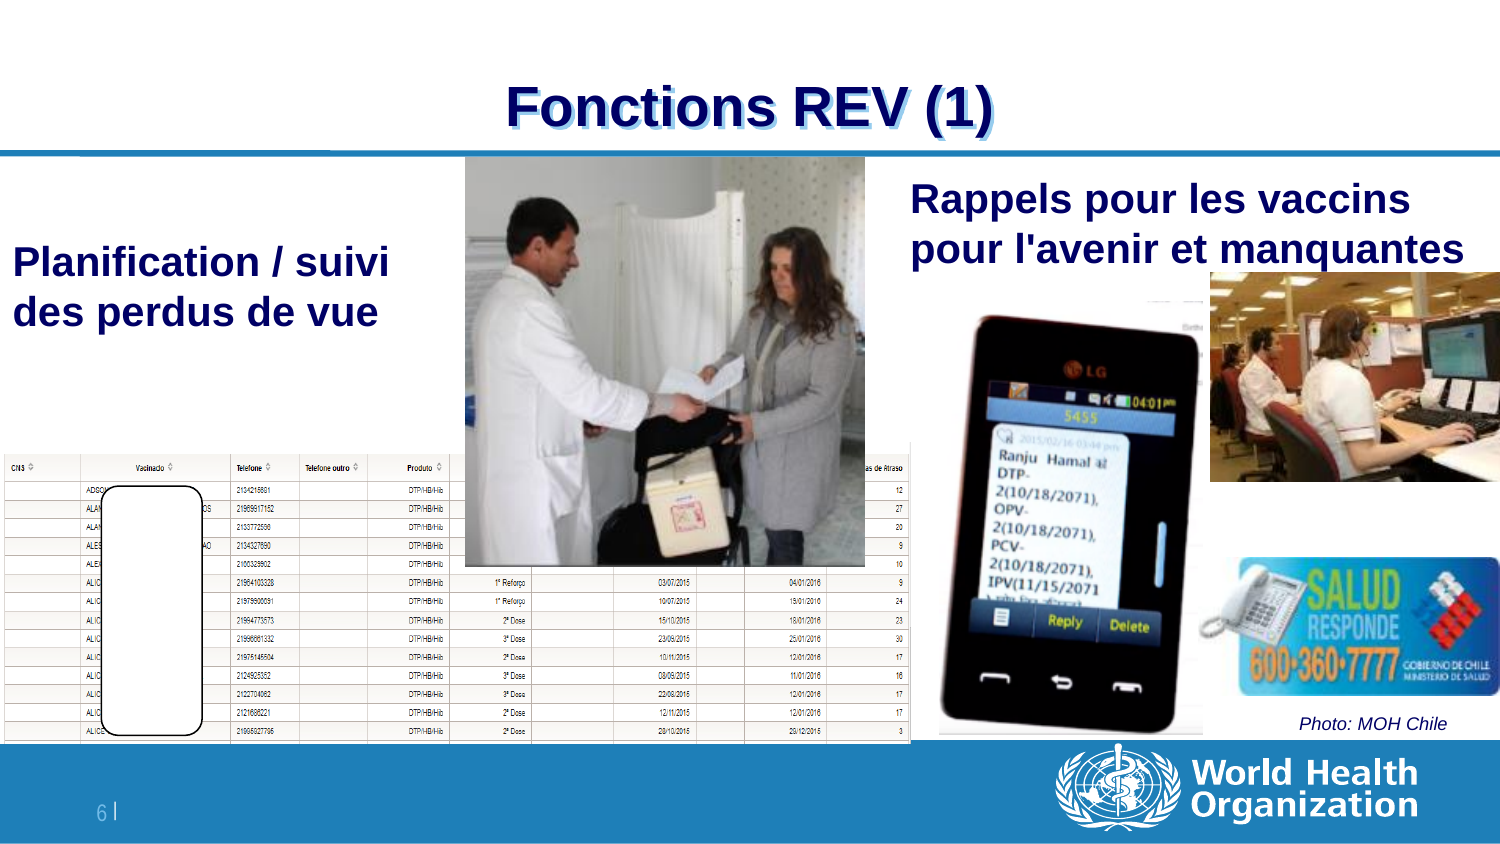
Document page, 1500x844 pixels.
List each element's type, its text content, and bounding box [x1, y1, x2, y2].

picture [939, 301, 1500, 735]
picture [465, 157, 865, 567]
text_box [0, 442, 911, 744]
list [1210, 272, 1500, 482]
list Rappels pour les vaccins pour l'avenir et manquantes [910, 216, 1488, 272]
title Fonctions REV (1) [75, 33, 1425, 175]
text_box Photo: MOH Chile [1288, 706, 1500, 739]
list Planification / suivi des perdus de vue [12, 216, 438, 335]
